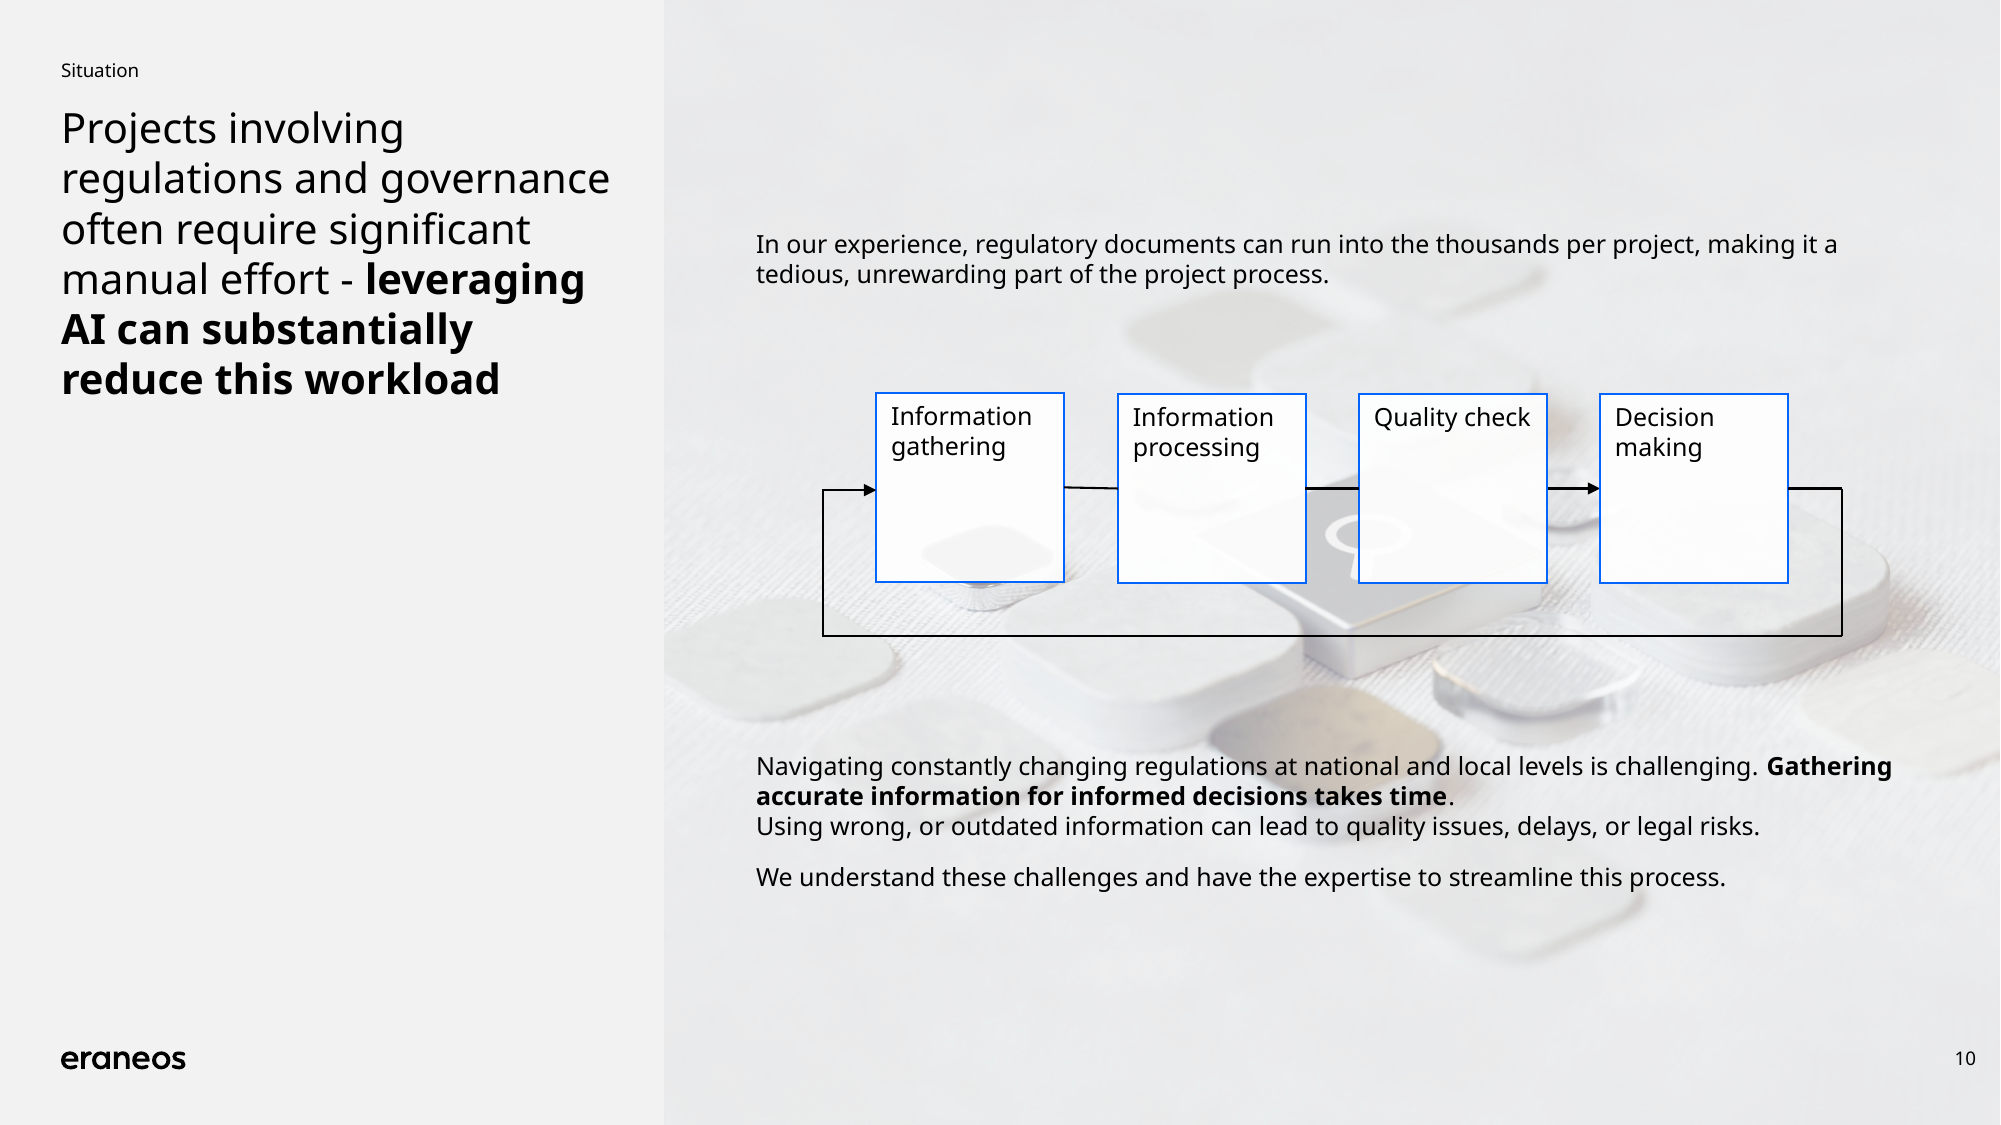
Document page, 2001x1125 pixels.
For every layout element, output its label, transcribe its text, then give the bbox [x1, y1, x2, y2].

list Situation [60, 50, 389, 94]
list Projects involving regulations and governance often require significant manual effort - leveraging AI can substantially reduce this workload [60, 94, 639, 500]
picture [664, 0, 2000, 1125]
